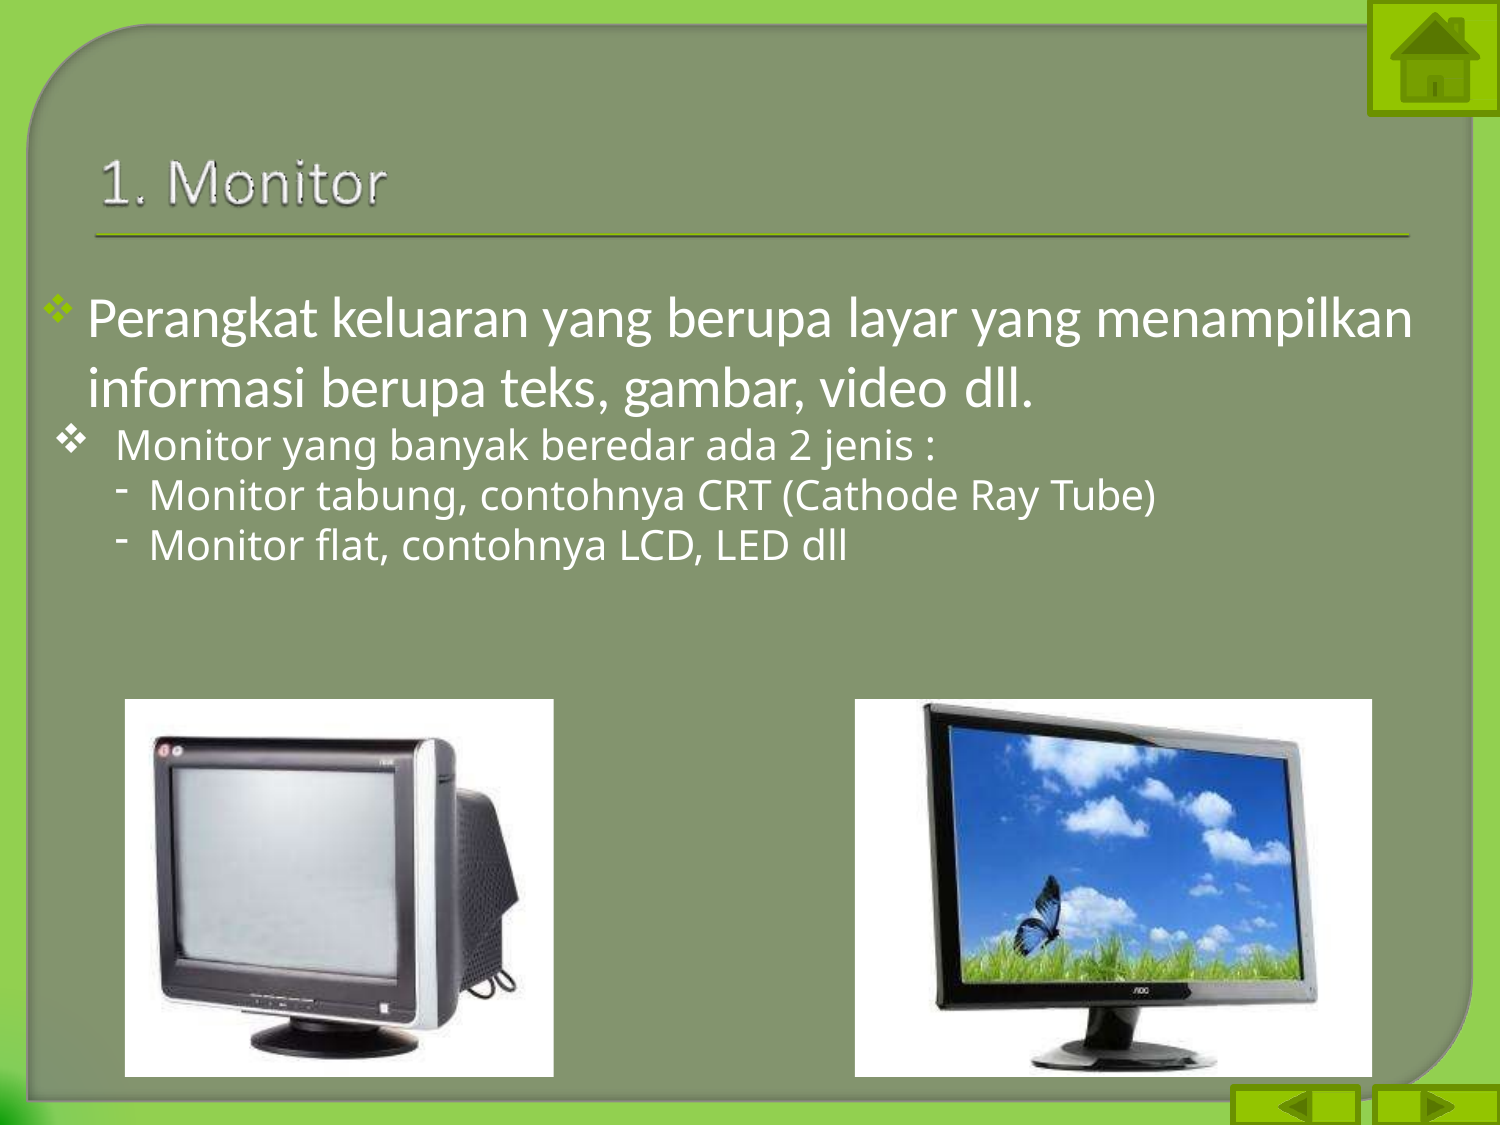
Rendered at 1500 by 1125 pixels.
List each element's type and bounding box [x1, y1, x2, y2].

text_box [124, 0, 1500, 1125]
text_box [25, 23, 119, 1103]
picture [0, 0, 124, 1125]
